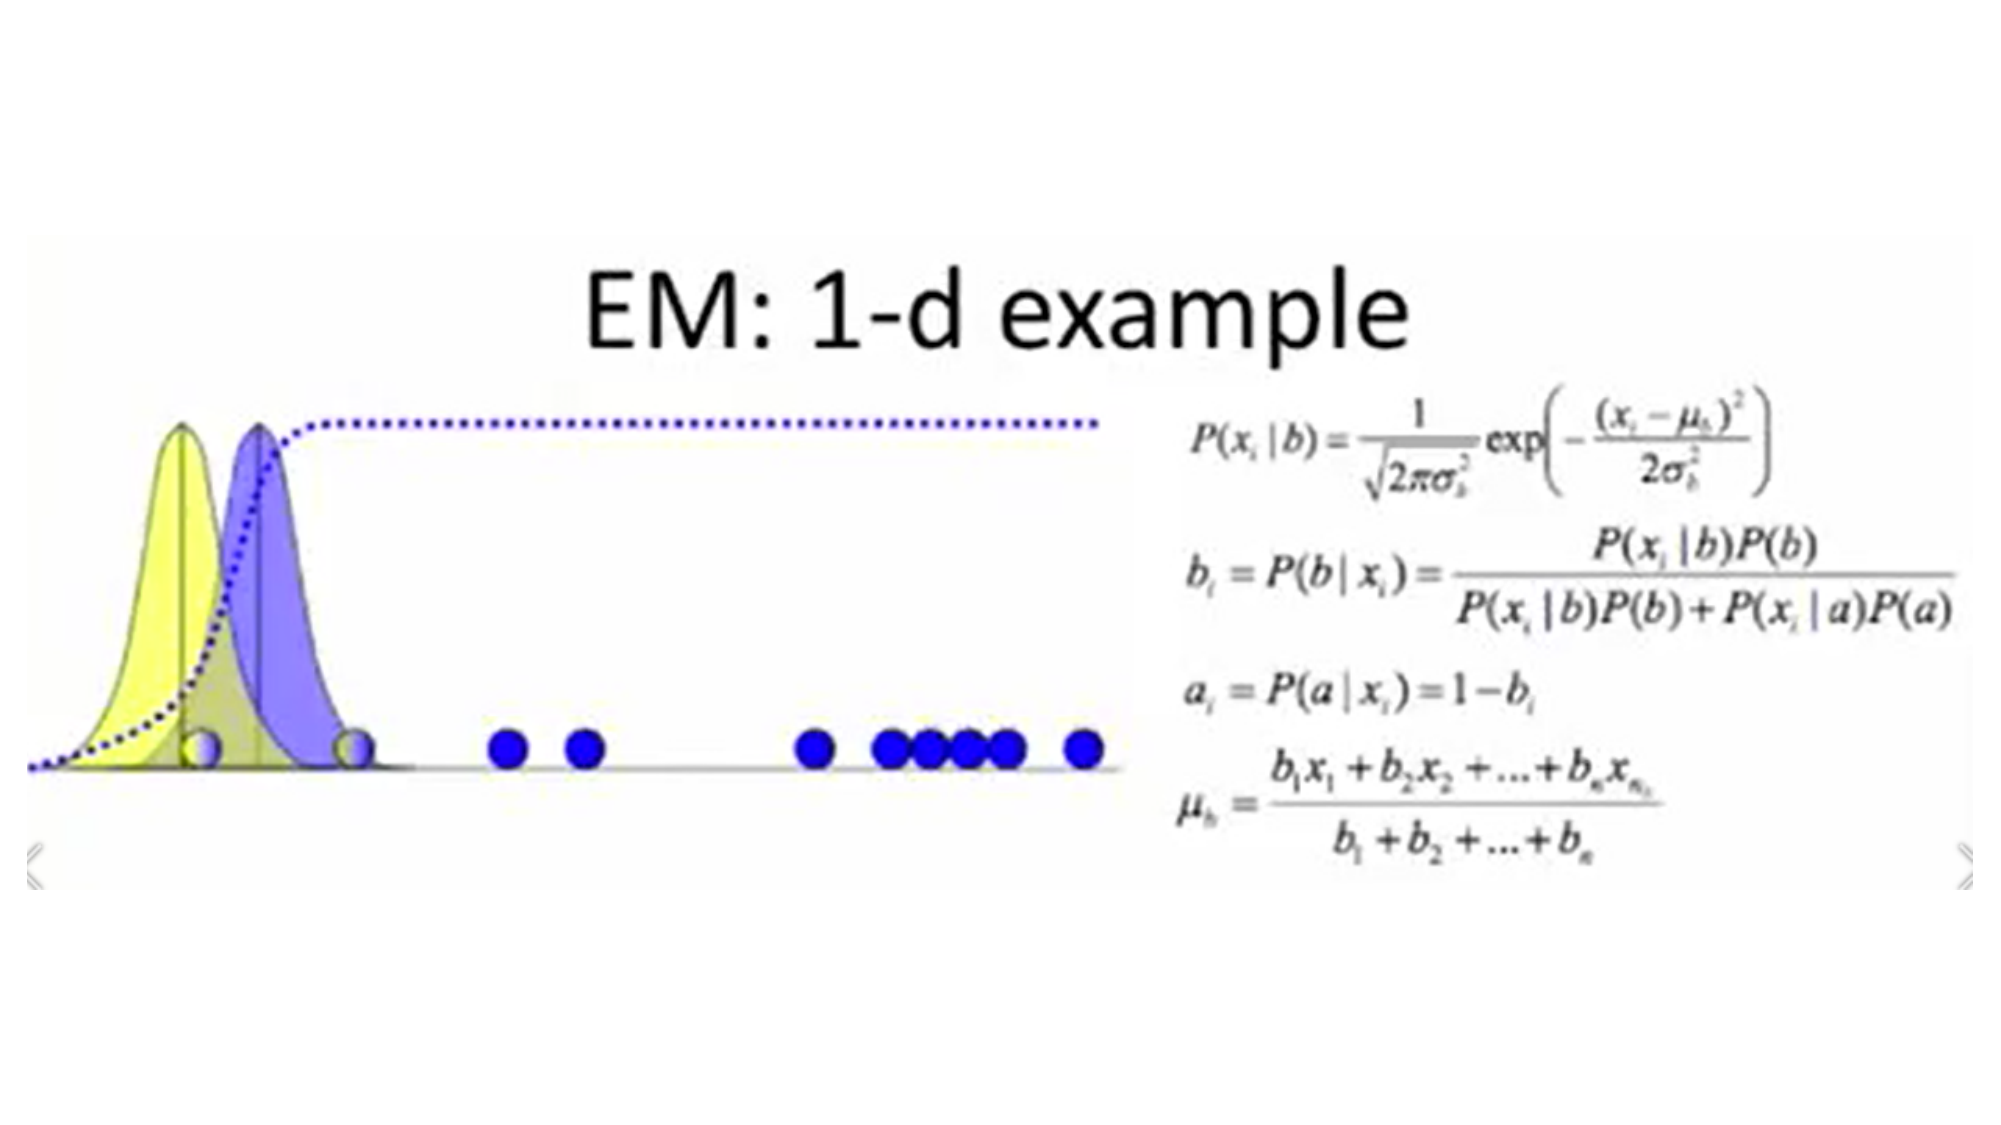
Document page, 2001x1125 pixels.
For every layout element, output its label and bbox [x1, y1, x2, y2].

picture [27, 235, 1973, 890]
